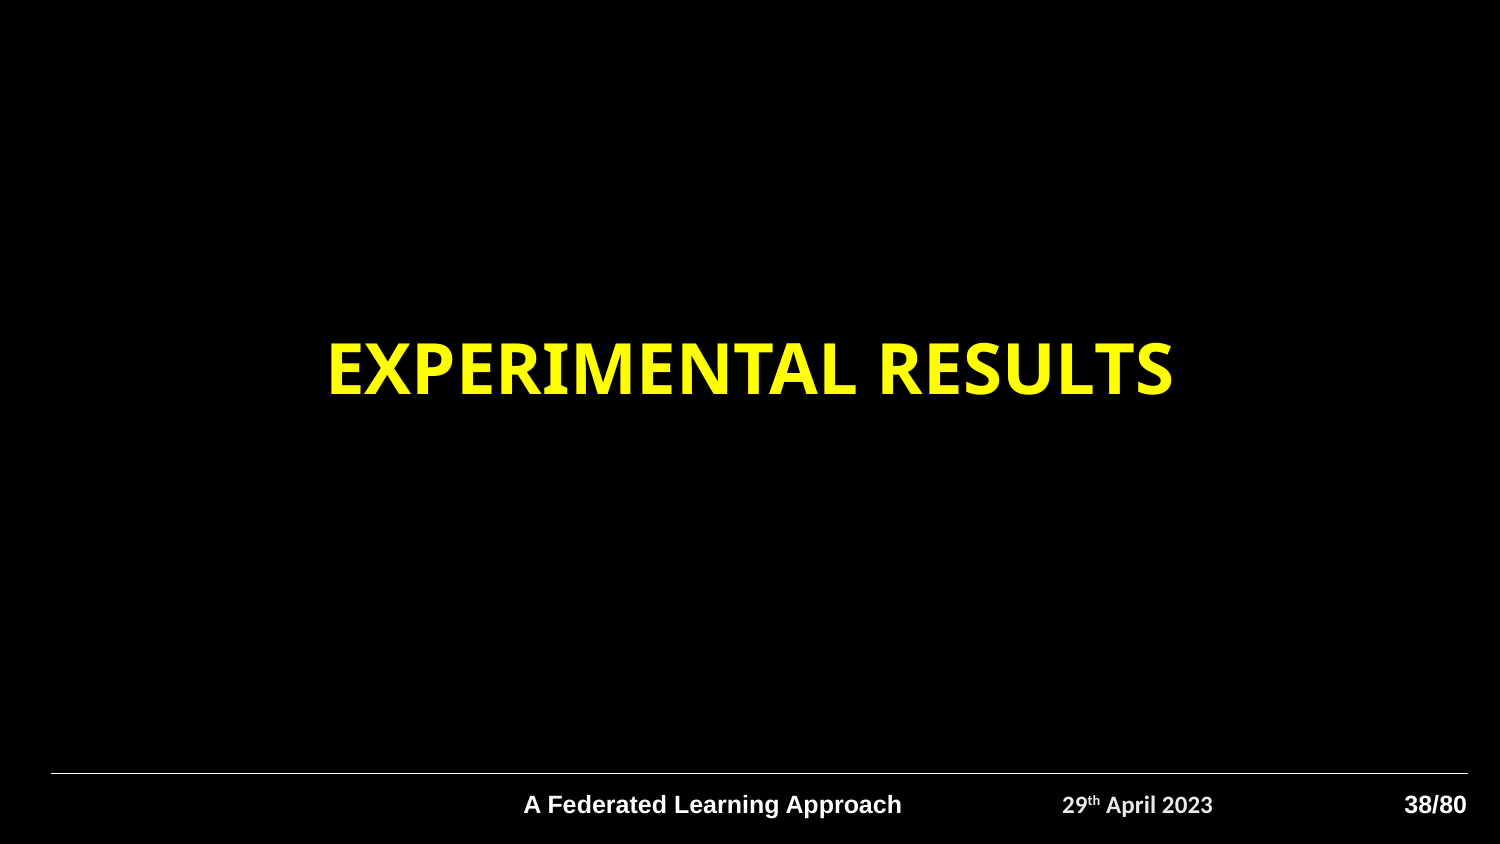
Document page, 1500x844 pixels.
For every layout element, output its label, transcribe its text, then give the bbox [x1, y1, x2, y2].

text_box 29th April 2023 [1047, 782, 1287, 844]
list EXPERIMENTAL RESULTS [51, 72, 1449, 727]
text_box 38/80 [1389, 773, 1488, 834]
text_box A Federated Learning Approach [439, 782, 987, 834]
